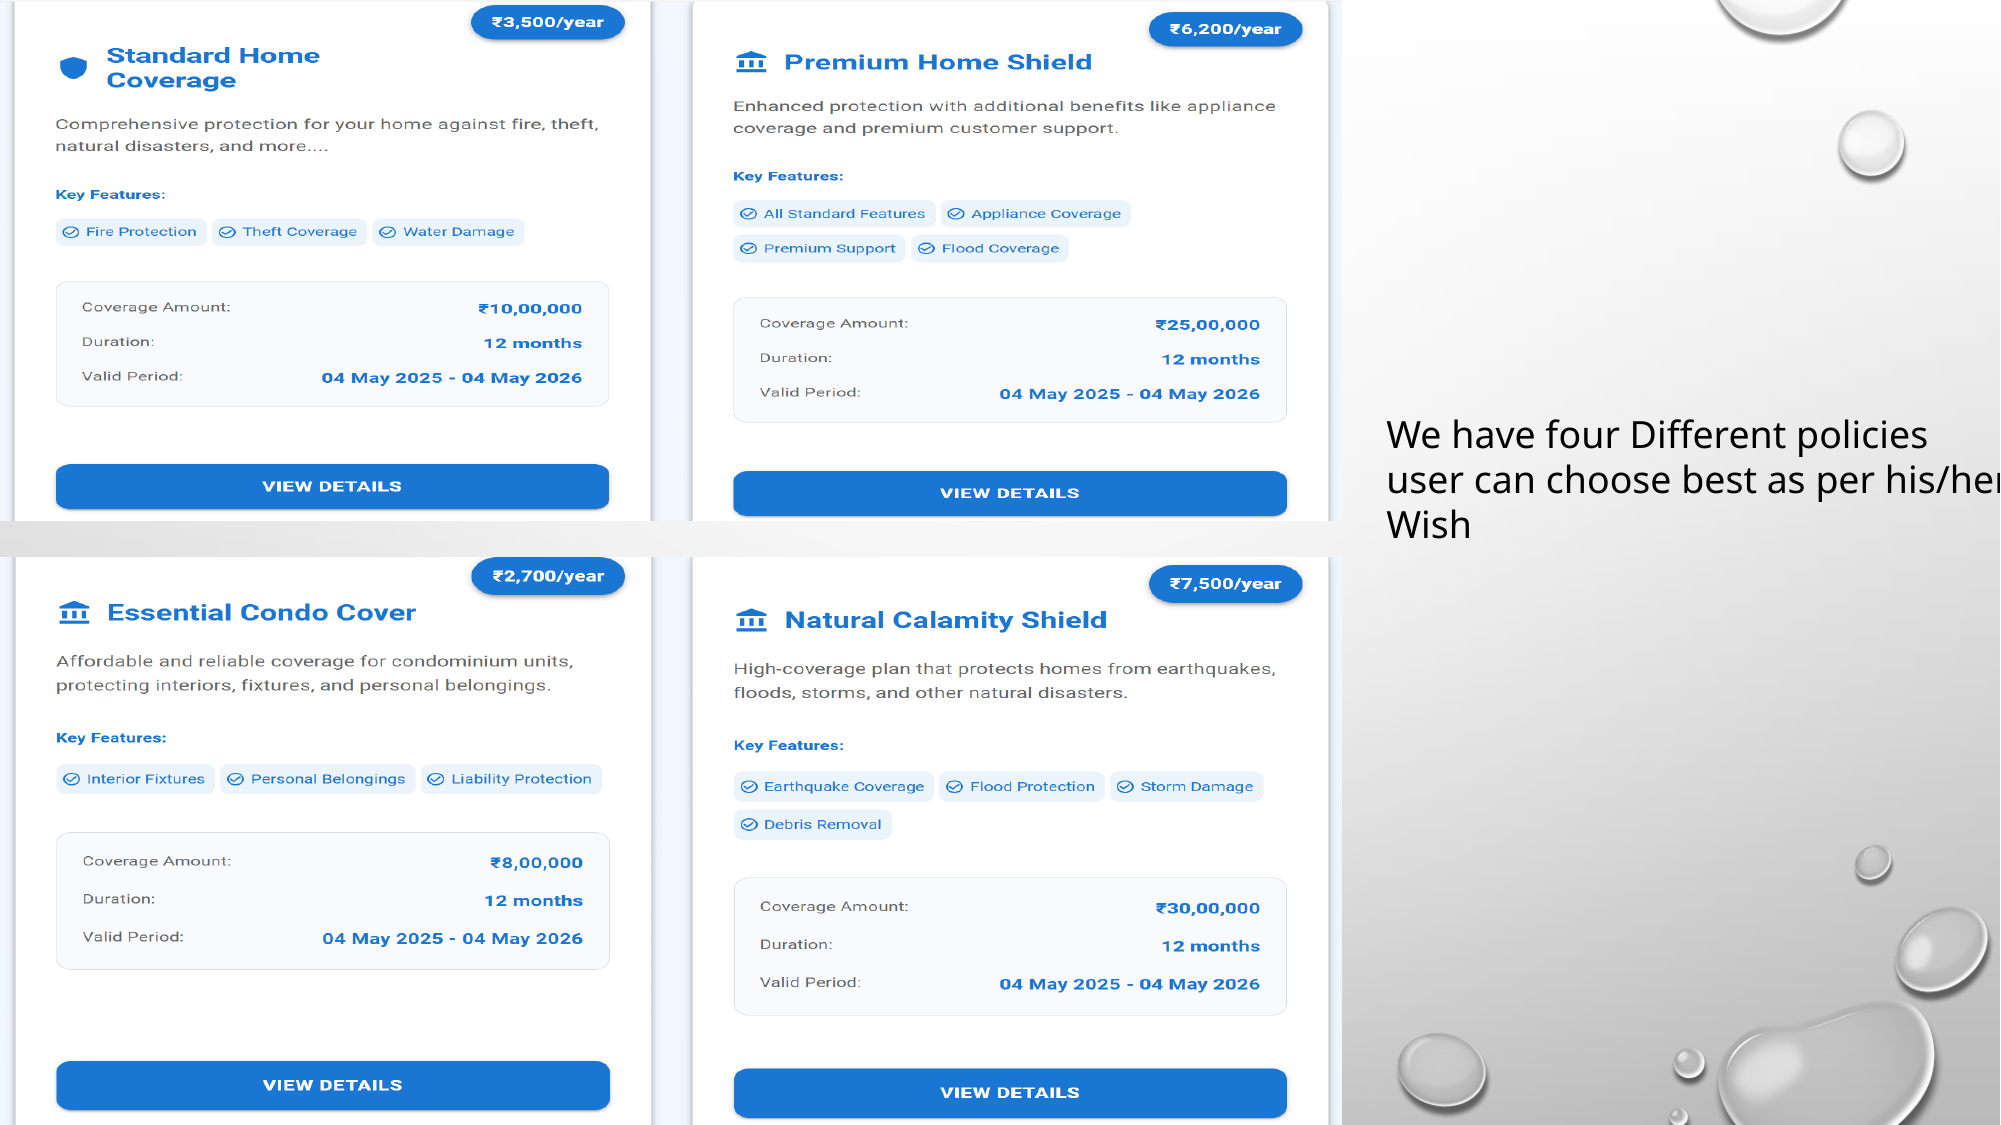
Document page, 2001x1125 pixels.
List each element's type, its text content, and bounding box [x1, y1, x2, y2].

picture [0, 0, 2000, 1125]
text_box We have four Different policies user can choose best as per his/her Wish [1371, 403, 2000, 554]
